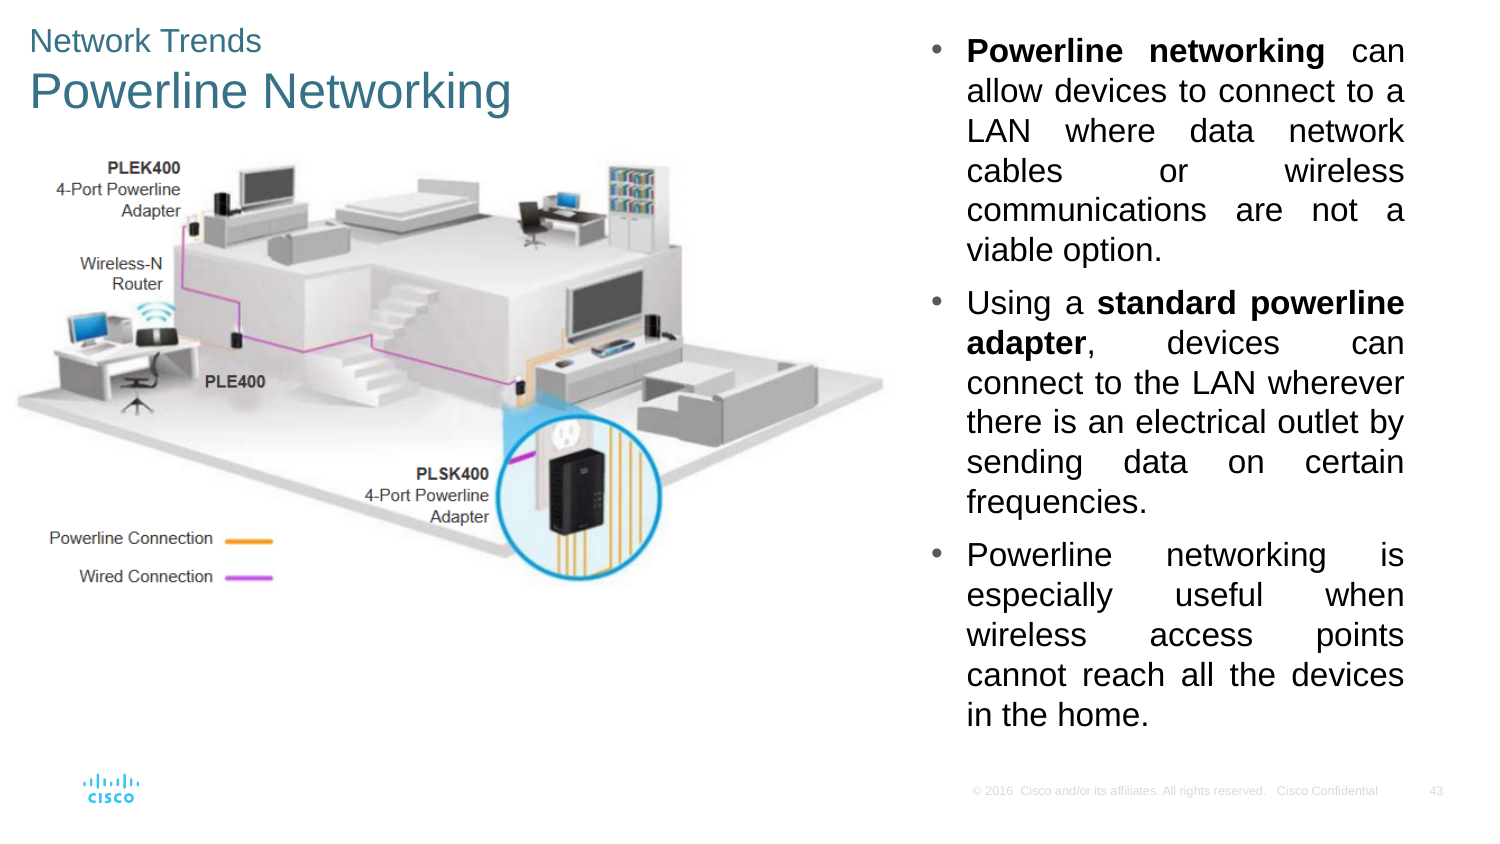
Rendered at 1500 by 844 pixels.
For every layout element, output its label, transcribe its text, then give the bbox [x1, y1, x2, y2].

title Network Trends Powerline Networking [14, 6, 1500, 131]
picture [14, 130, 893, 598]
list Powerline networking can allow devices to connect to a LAN where data network cables or wireless communications are not a viable option. Using a standard powerline adapter, devices can connect to the LAN wherever there is an electrical outlet by sending data on certain frequencies. Powerline networking is especially useful when wireless access points cannot reach all the devices in the home. [892, 21, 1436, 600]
